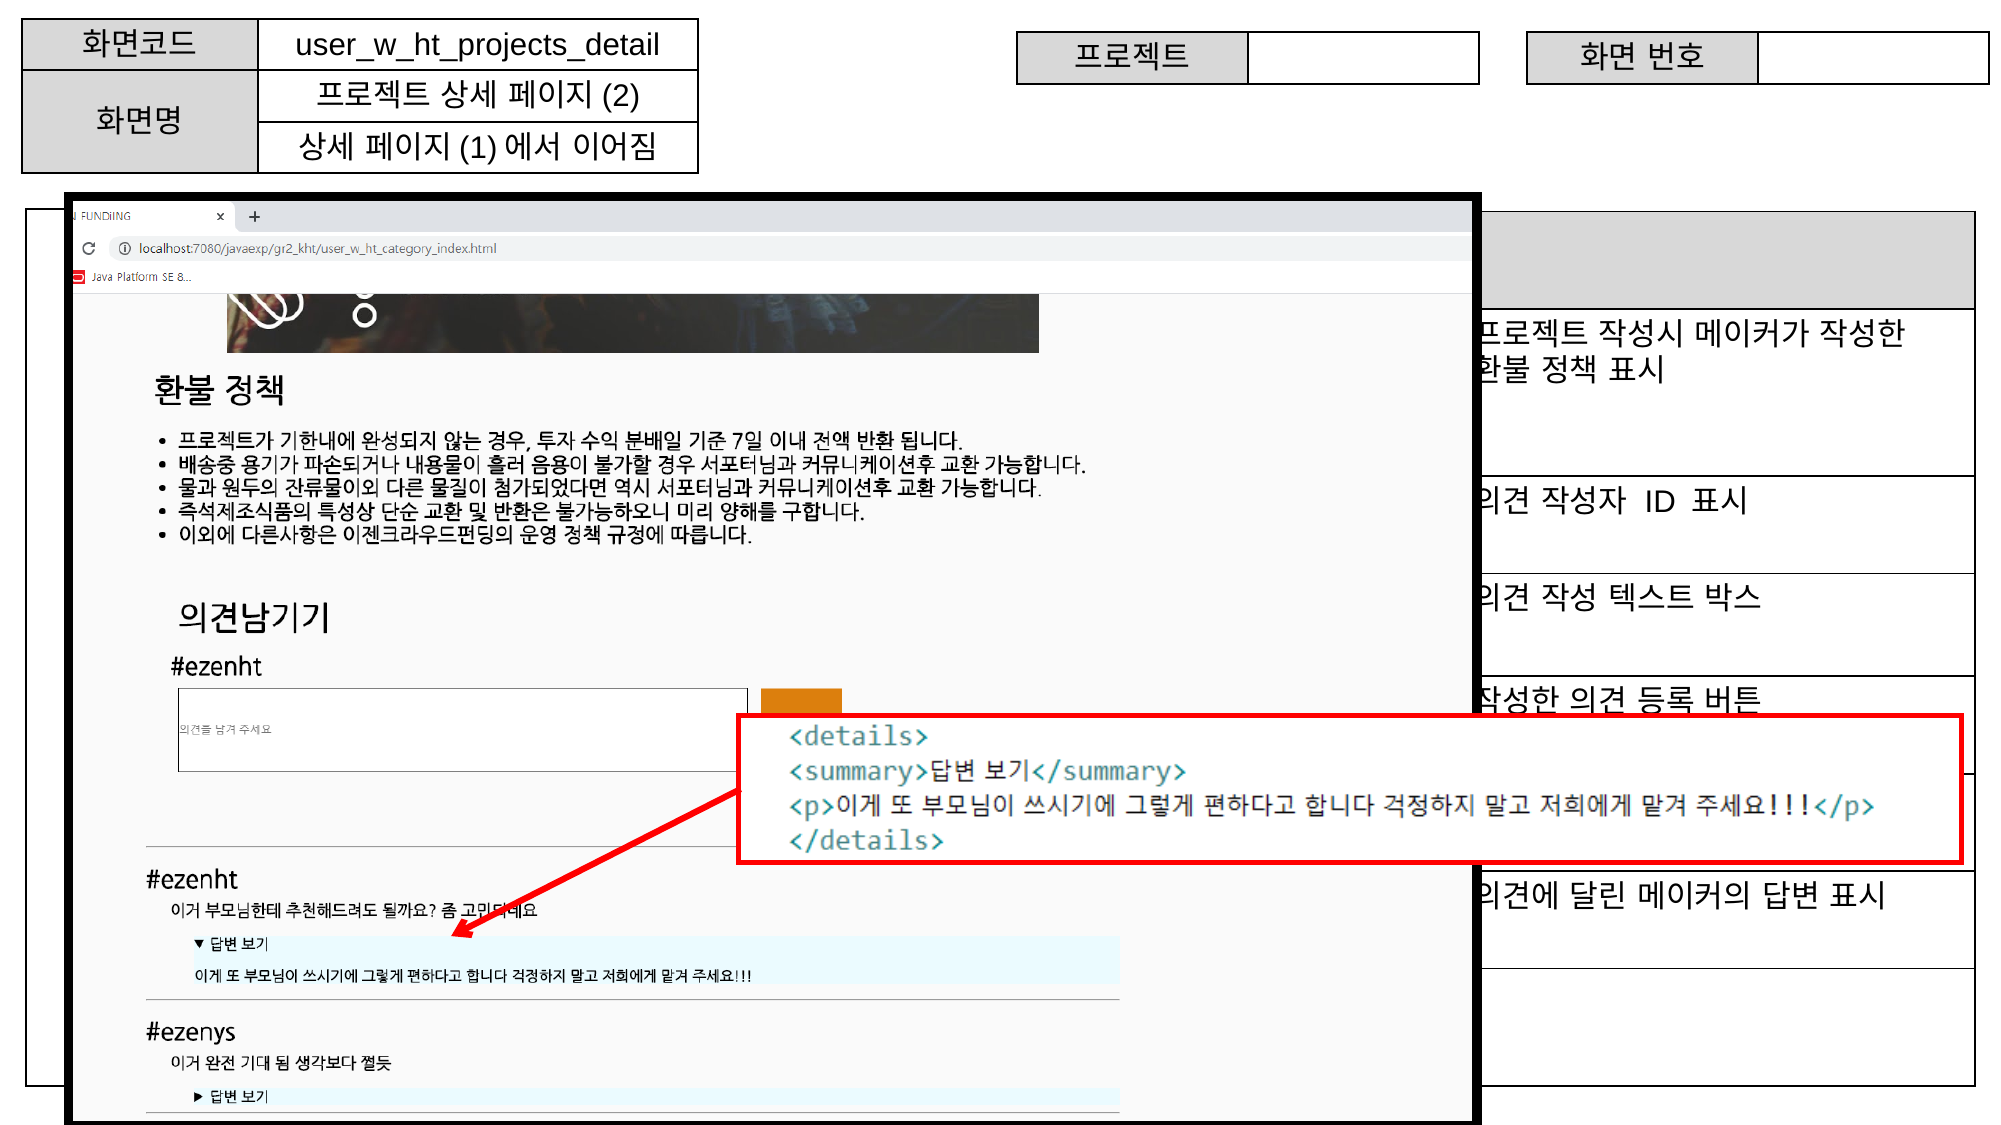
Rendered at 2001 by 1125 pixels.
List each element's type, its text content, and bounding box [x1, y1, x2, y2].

text_box [25, 208, 64, 1087]
table_header 화면코드 [23, 20, 257, 69]
picture [72, 200, 1960, 1121]
table_header 화면 번호 [1528, 33, 1757, 83]
table_cell 작성된 의견 표시 [1482, 775, 1974, 870]
table_header [1482, 212, 1974, 308]
table_cell 의견 작성 텍스트 박스 [1482, 574, 1974, 675]
table_cell 상세 페이지(1)에서 이어짐 [259, 123, 697, 172]
table_cell 작성한 의견 등록 버튼 [1482, 677, 1974, 773]
table_header [1249, 33, 1478, 83]
table_header user_w_ht_projects_detail [259, 20, 697, 69]
table_header [1759, 33, 1988, 83]
table_cell [1482, 969, 1974, 1085]
table_header 프로젝트 [1018, 33, 1247, 83]
table_cell 의견에 달린 메이커의 답변 표시 [1482, 872, 1974, 968]
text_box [450, 788, 741, 937]
table_cell 화면명 [23, 71, 257, 172]
table_cell 프로젝트 상세 페이지(2) [259, 71, 697, 121]
table_cell 의견 작성자 ID 표시 [1482, 477, 1974, 573]
table_cell 프로젝트 작성시 메이커가 작성한 환불 정책 표시 [1482, 310, 1974, 475]
